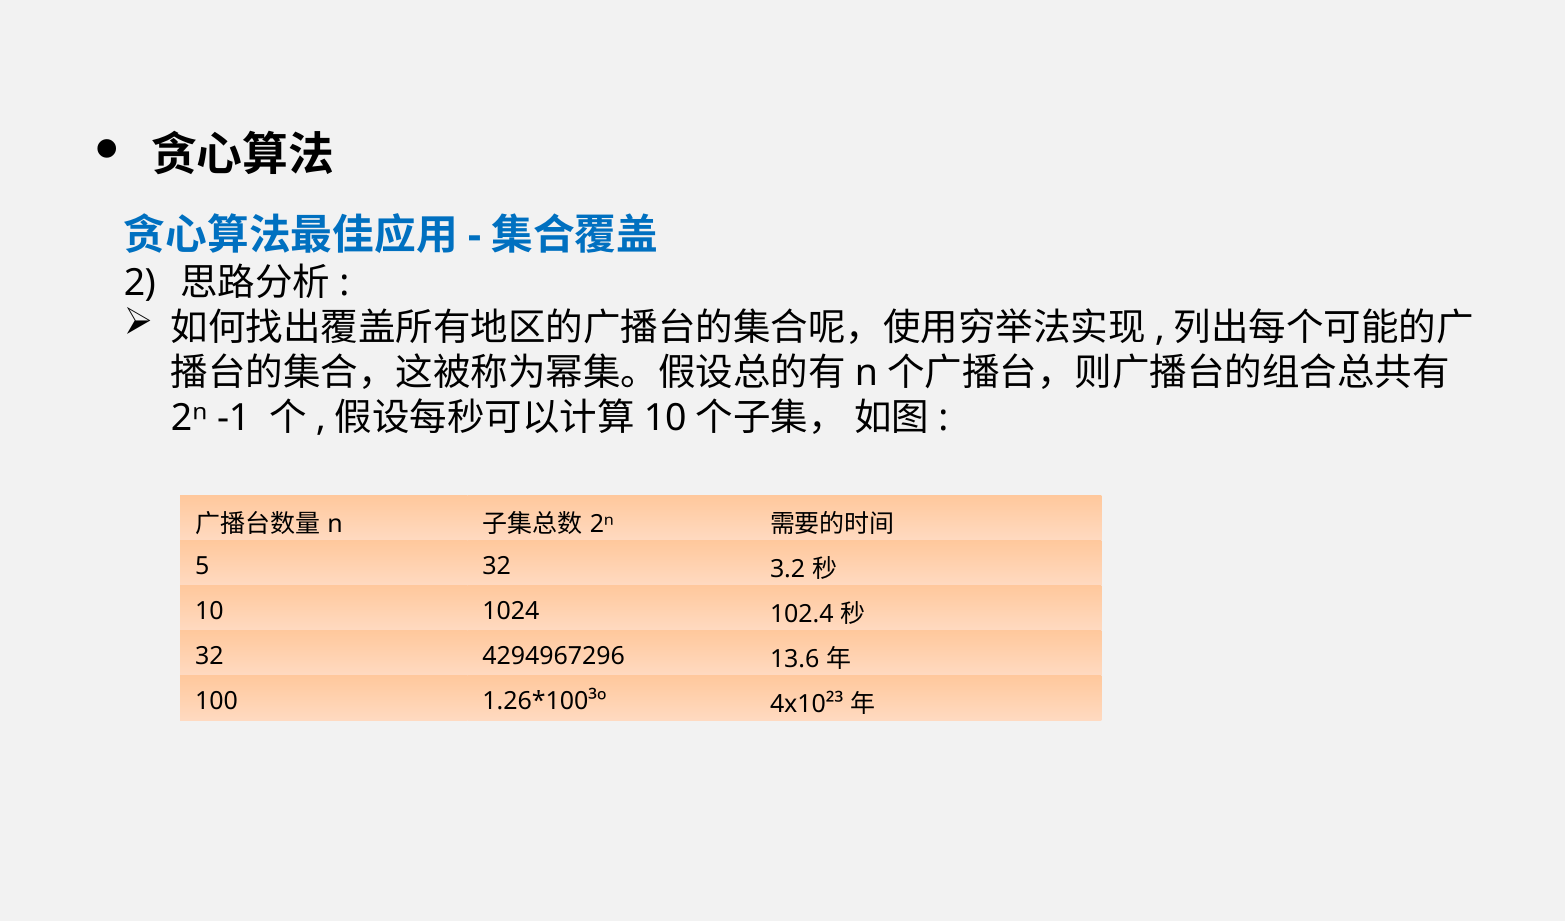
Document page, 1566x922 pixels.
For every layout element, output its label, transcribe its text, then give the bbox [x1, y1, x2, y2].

table_cell 32 [468, 541, 755, 586]
table_header 广播台数量n [180, 496, 468, 541]
table_cell 1024 [468, 586, 755, 631]
table_cell 4x10²³年 [755, 676, 1101, 721]
text_box 贪心算法最佳应用-集合覆盖 思路分析: 如何找出覆盖所有地区的广播台的集合呢，使用穷举法实现,列出每个可能的广播台的集合，这被称为幂集。假设总的有n个广播台，则广播台的组合总共有 2ⁿ -1 个,假设每秒可以计算10个子集， 如图: [109, 200, 1492, 761]
text_box 贪心算法 [79, 123, 1325, 188]
table_cell 100 [180, 676, 468, 721]
table_cell 13.6年 [755, 631, 1101, 676]
table_cell 10 [180, 586, 468, 631]
table_header 子集总数2ⁿ [468, 496, 755, 541]
table_cell 5 [180, 541, 468, 586]
table_cell 1.26*100³º [468, 676, 755, 721]
table_header 需要的时间 [755, 496, 1101, 541]
table_cell 4294967296 [468, 631, 755, 676]
table_cell 102.4秒 [755, 586, 1101, 631]
table_cell 32 [180, 631, 468, 676]
table_cell 3.2秒 [755, 541, 1101, 586]
